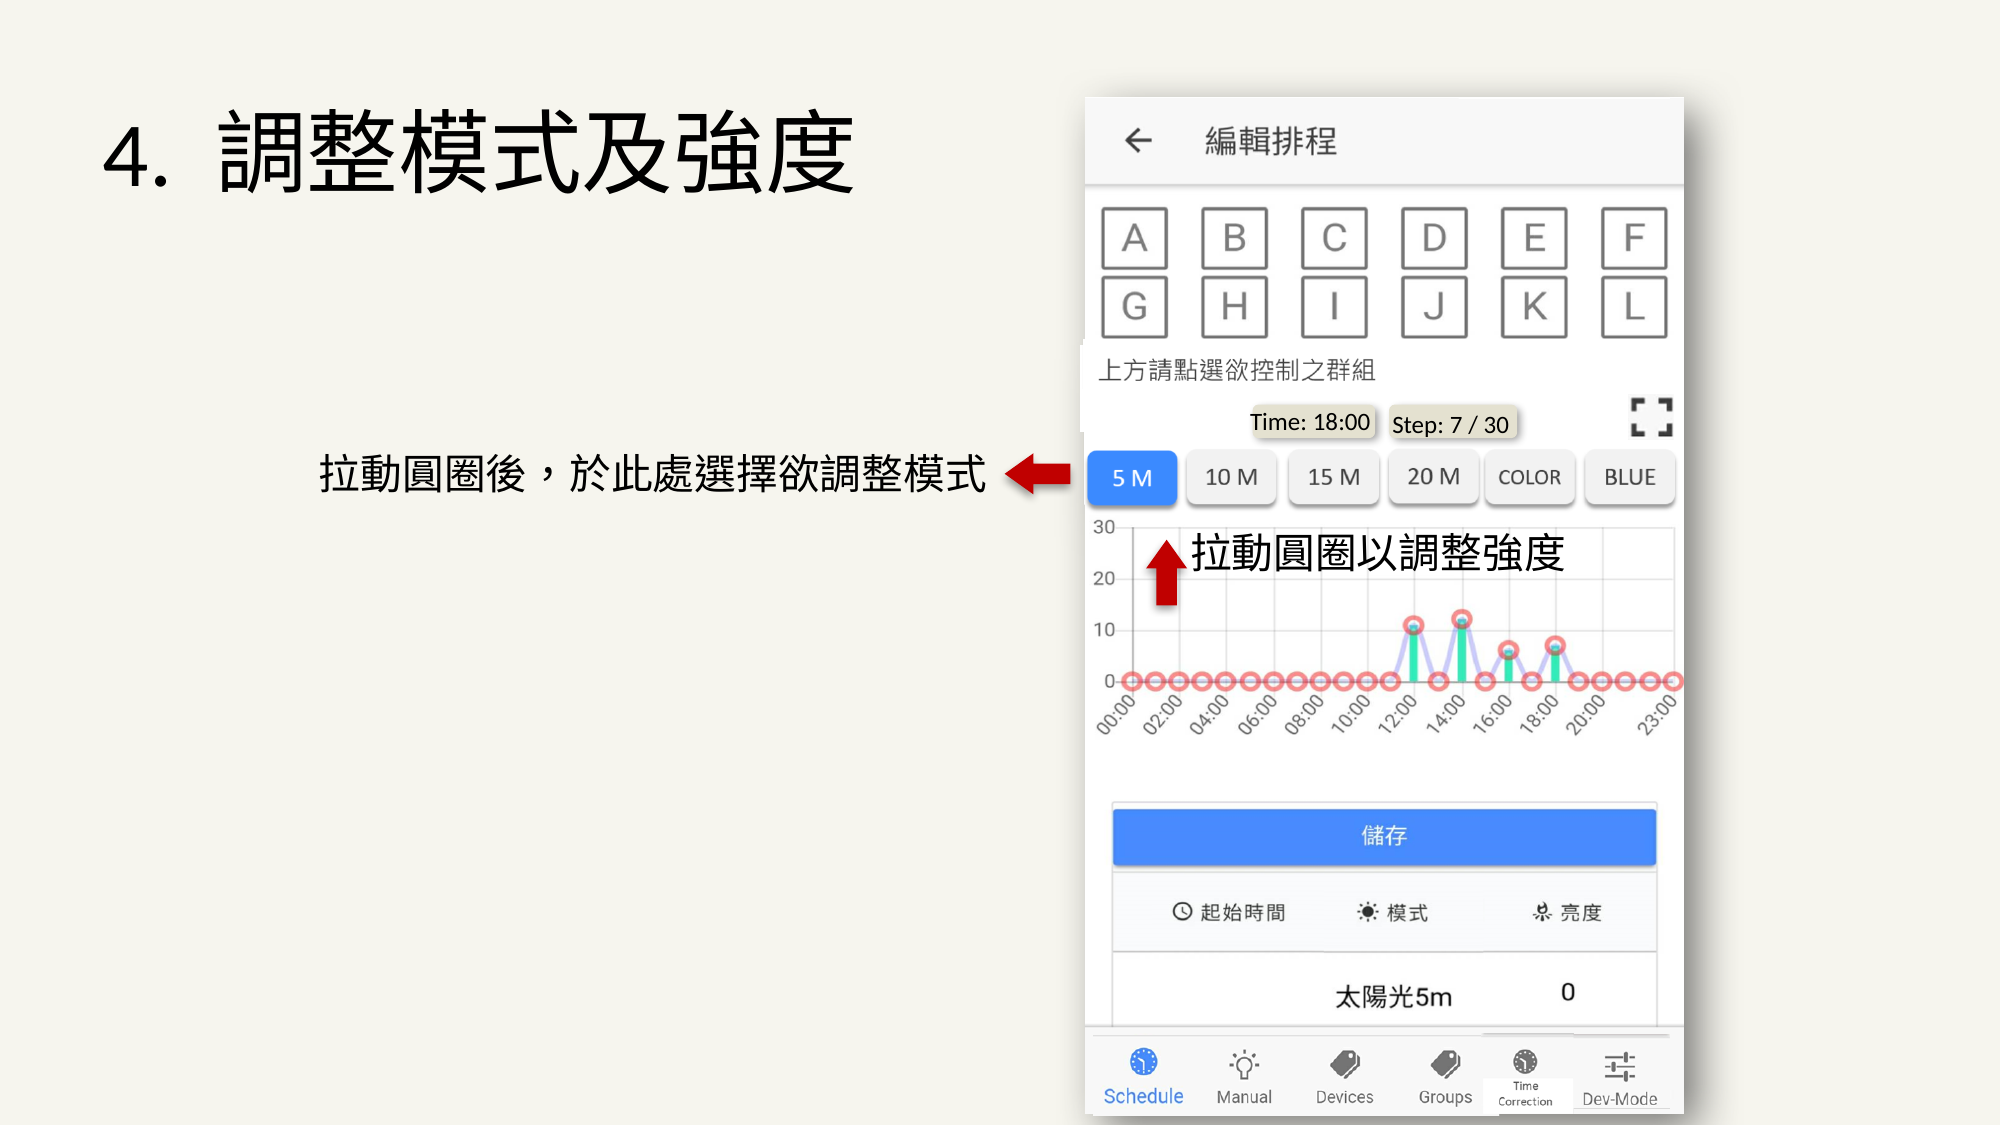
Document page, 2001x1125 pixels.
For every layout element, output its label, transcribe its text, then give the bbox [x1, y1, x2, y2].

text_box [1146, 519, 1583, 606]
text_box 4. 調整模式及強度 [87, 47, 1813, 266]
picture [1093, 1033, 1670, 1117]
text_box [301, 440, 1071, 507]
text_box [1080, 97, 1684, 1114]
